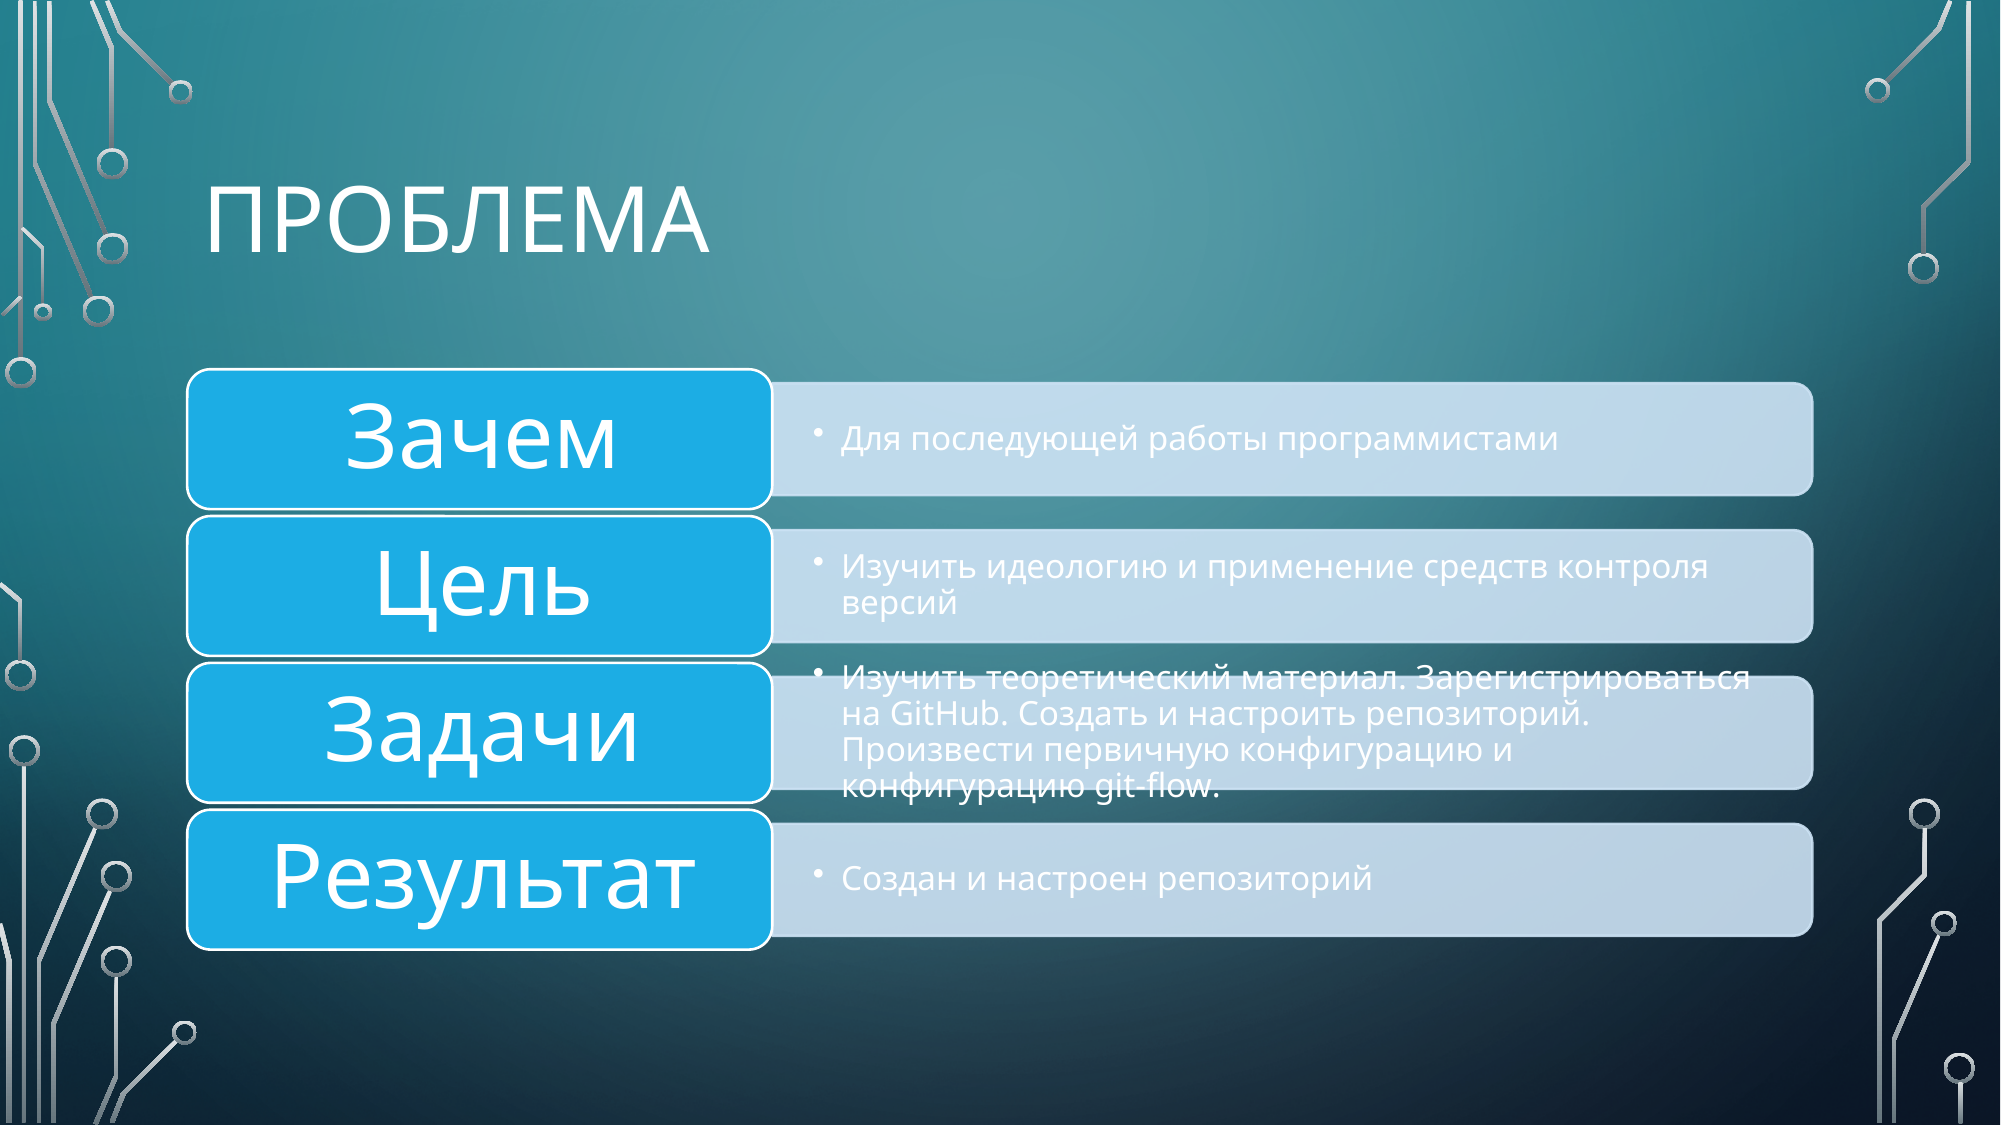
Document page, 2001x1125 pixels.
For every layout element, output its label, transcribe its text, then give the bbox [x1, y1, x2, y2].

title Проблема [187, 101, 1813, 344]
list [186, 368, 1813, 951]
